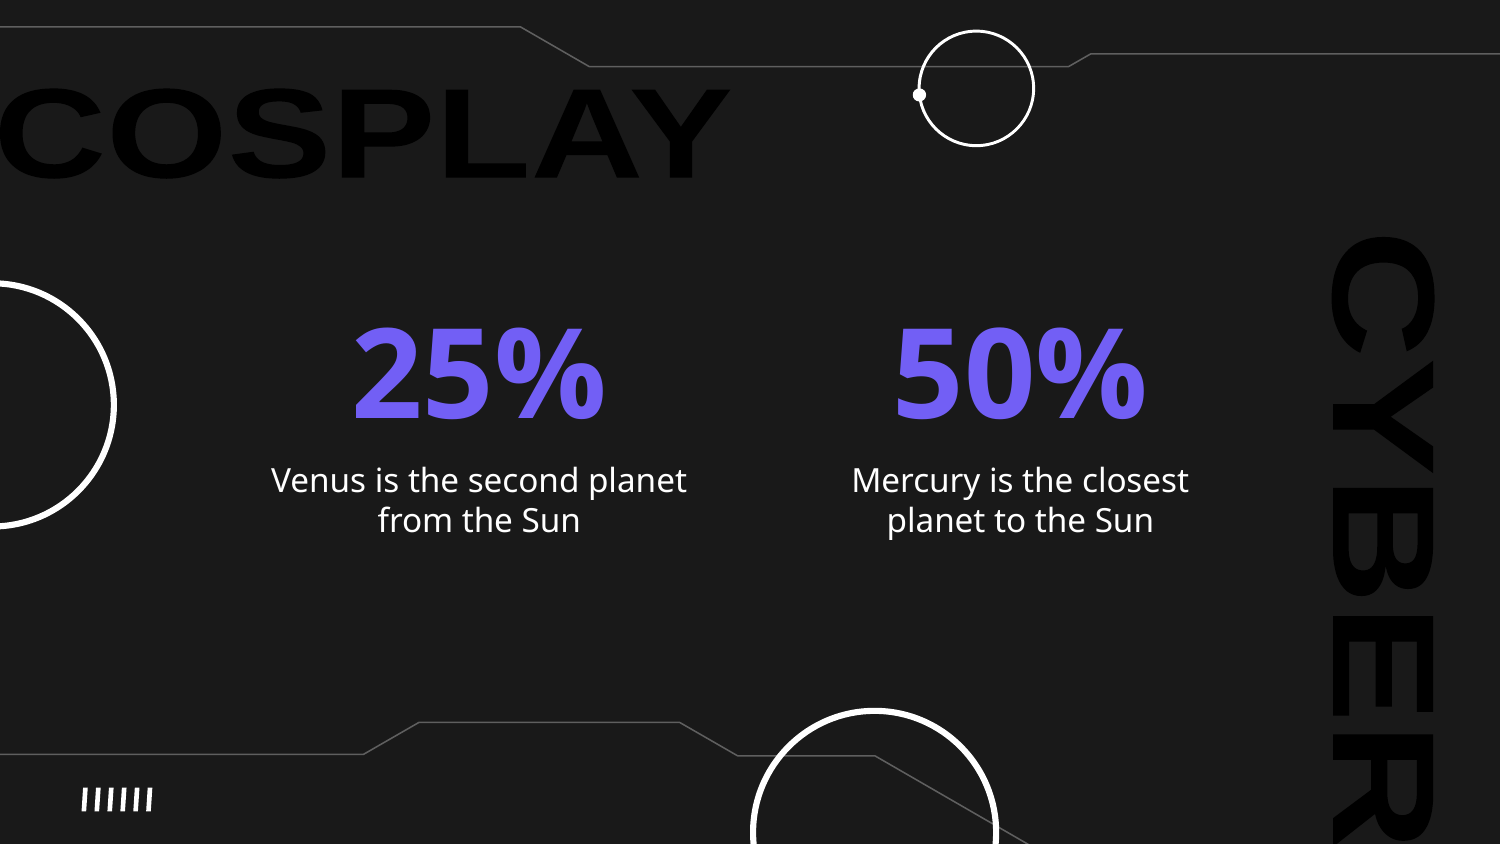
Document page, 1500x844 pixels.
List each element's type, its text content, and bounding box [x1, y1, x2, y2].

subtitle Venus is the second planet from the Sun [254, 444, 705, 551]
subtitle Mercury is the closest planet to the Sun [795, 444, 1246, 551]
title 25% [254, 293, 705, 444]
title 50% [795, 293, 1246, 444]
